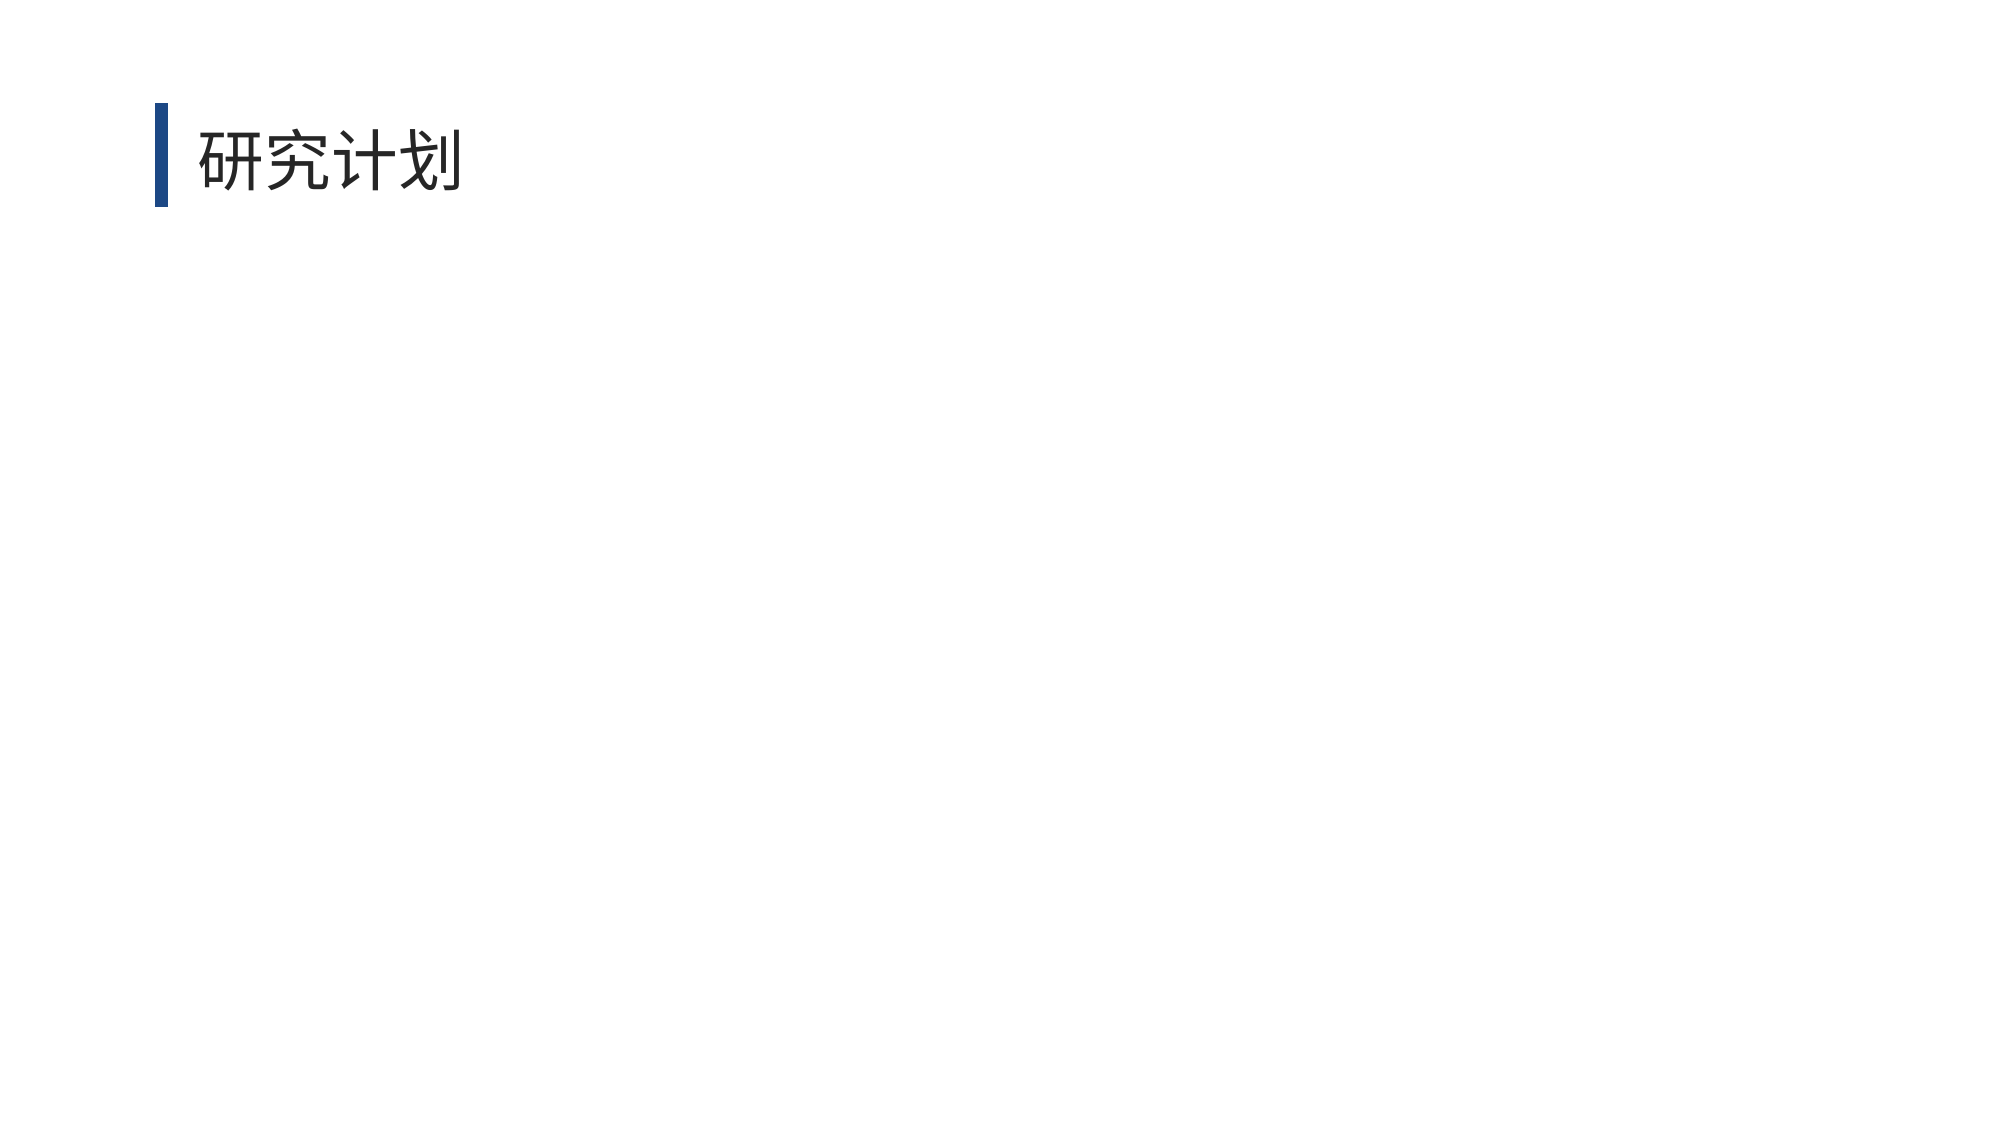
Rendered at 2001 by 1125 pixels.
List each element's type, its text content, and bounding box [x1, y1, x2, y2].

text_box 研究计划 [183, 111, 829, 206]
